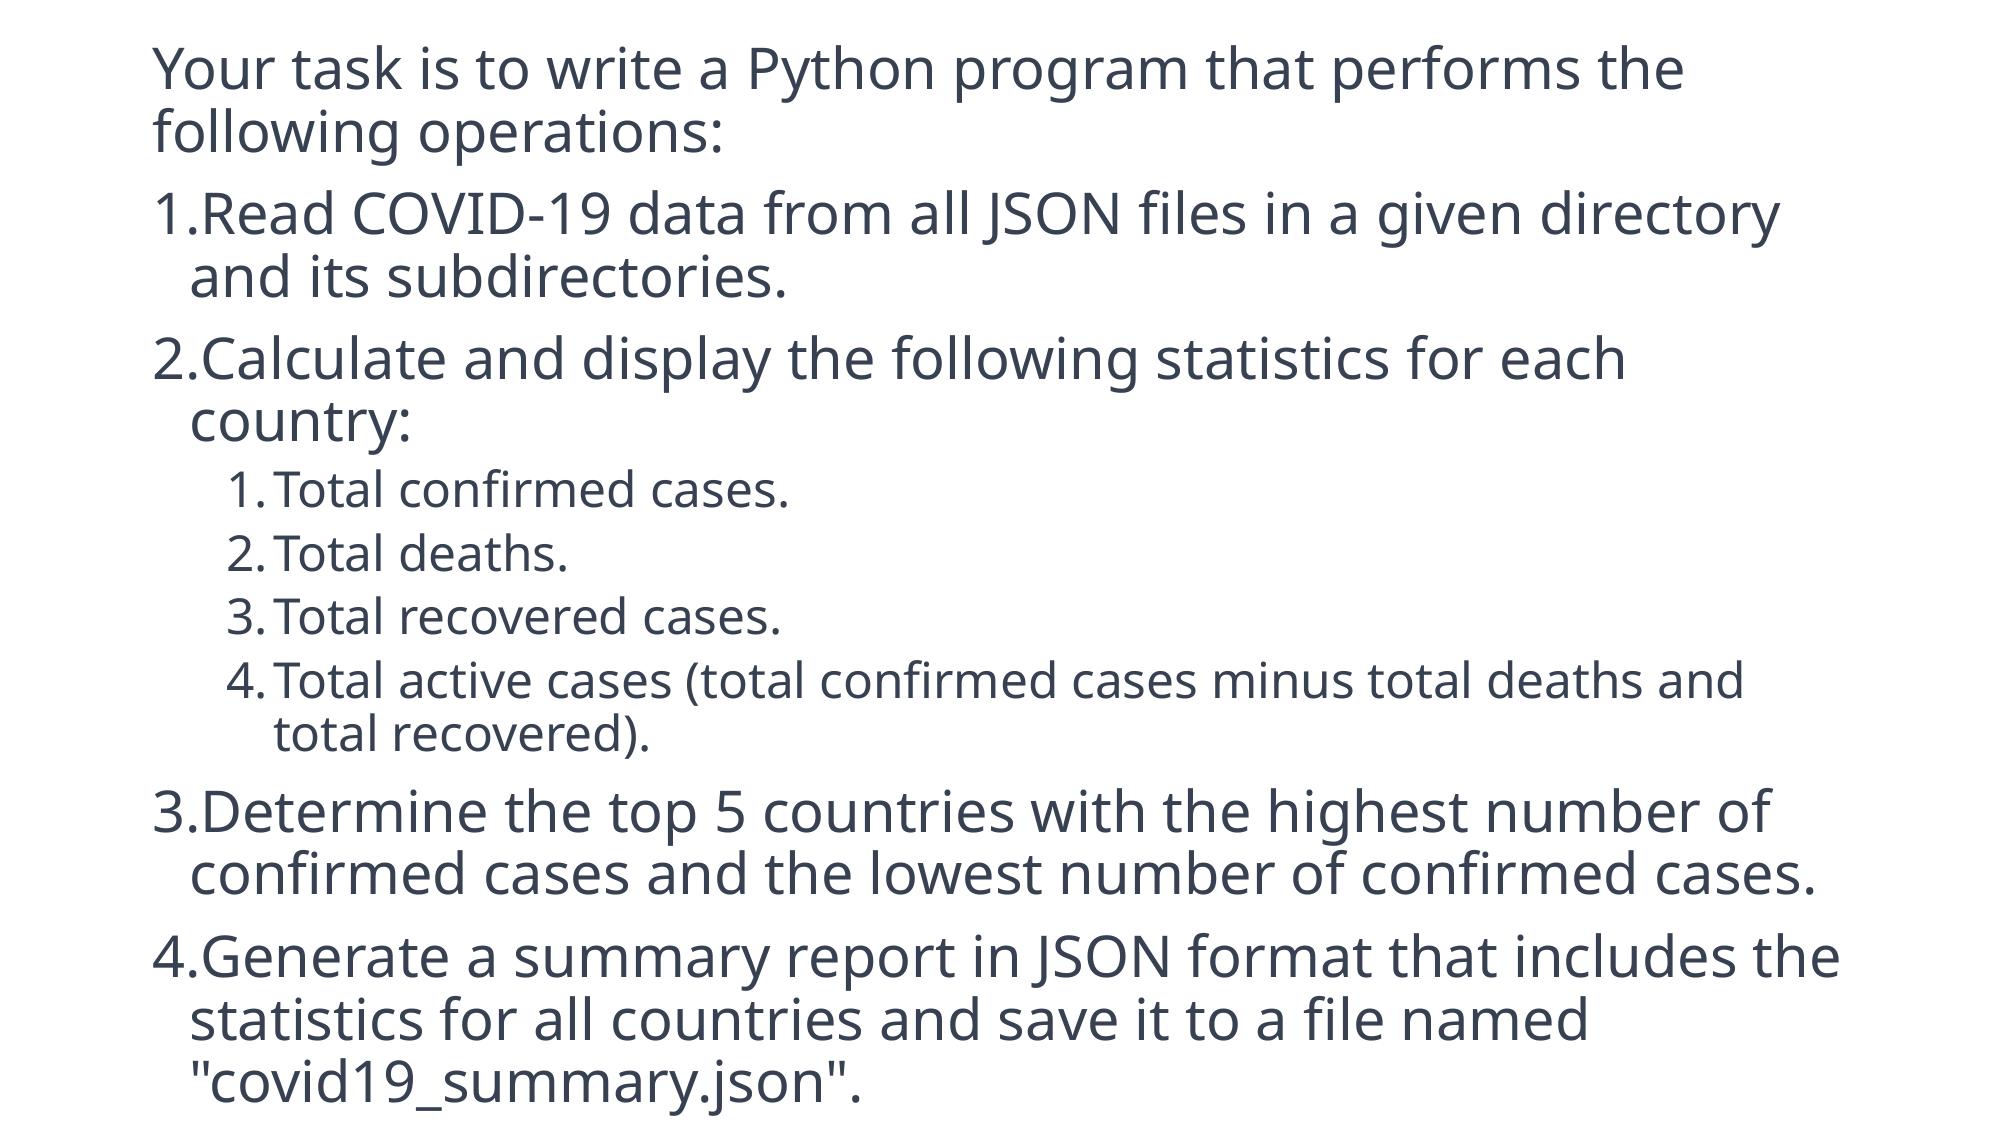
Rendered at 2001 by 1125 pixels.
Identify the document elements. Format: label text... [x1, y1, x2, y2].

list Your task is to write a Python program that performs the following operations: Read COVID-19 data from all JSON files in a given directory and its subdirectories. Calculate and display the following statistics for each country: Total confirmed cases. Total deaths. Total recovered cases. Total active cases (total confirmed cases minus total deaths and total recovered). Determine the top 5 countries with the highest number of confirmed cases and the lowest number of confirmed cases. Generate a summary report in JSON format that includes the statistics for all countries and save it to a file named "covid19_summary.json". [137, 32, 1863, 1125]
